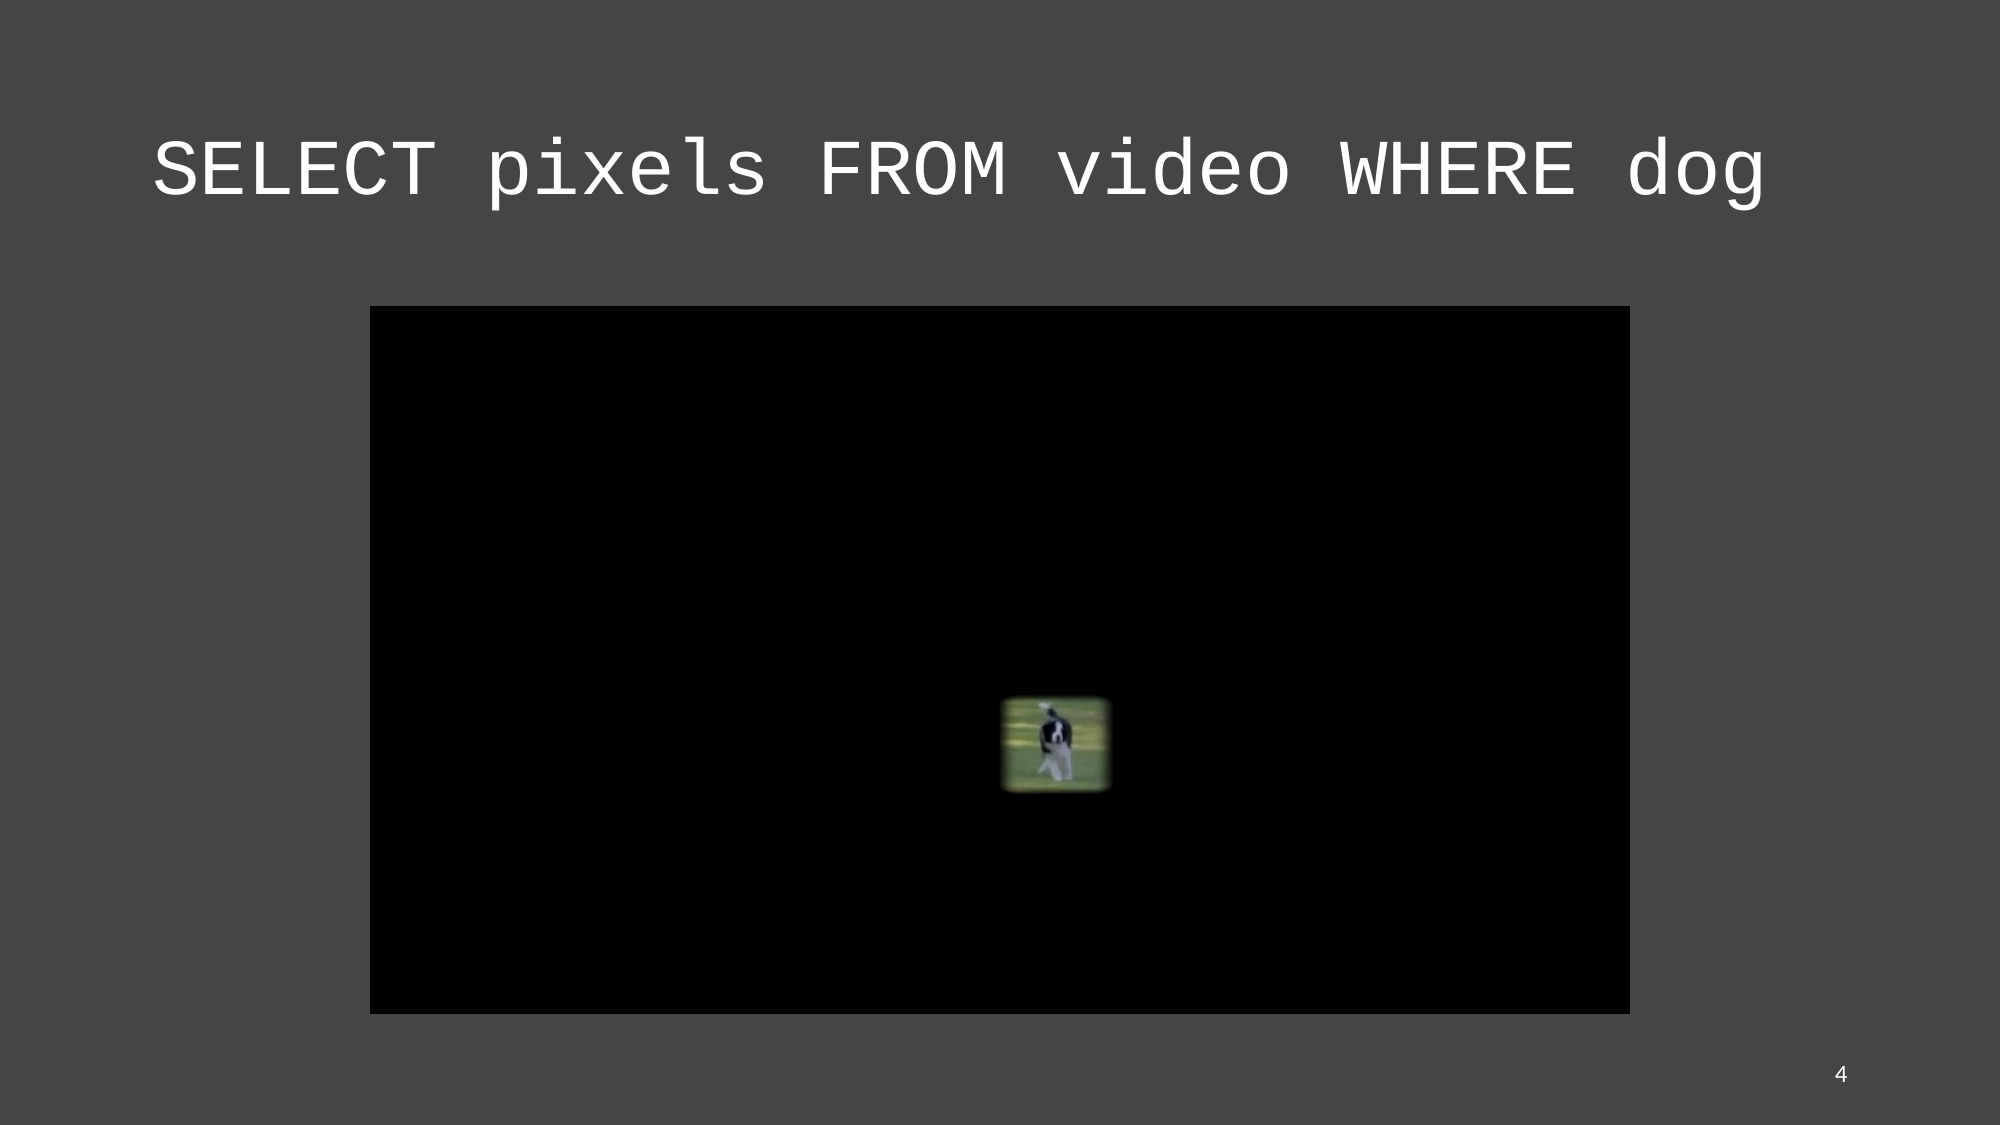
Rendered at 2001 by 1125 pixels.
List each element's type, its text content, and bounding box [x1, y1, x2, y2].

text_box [369, 305, 1631, 1015]
slide_number 4 [1412, 1042, 1863, 1103]
title SELECT pixels FROM video WHERE dog [137, 59, 1863, 278]
